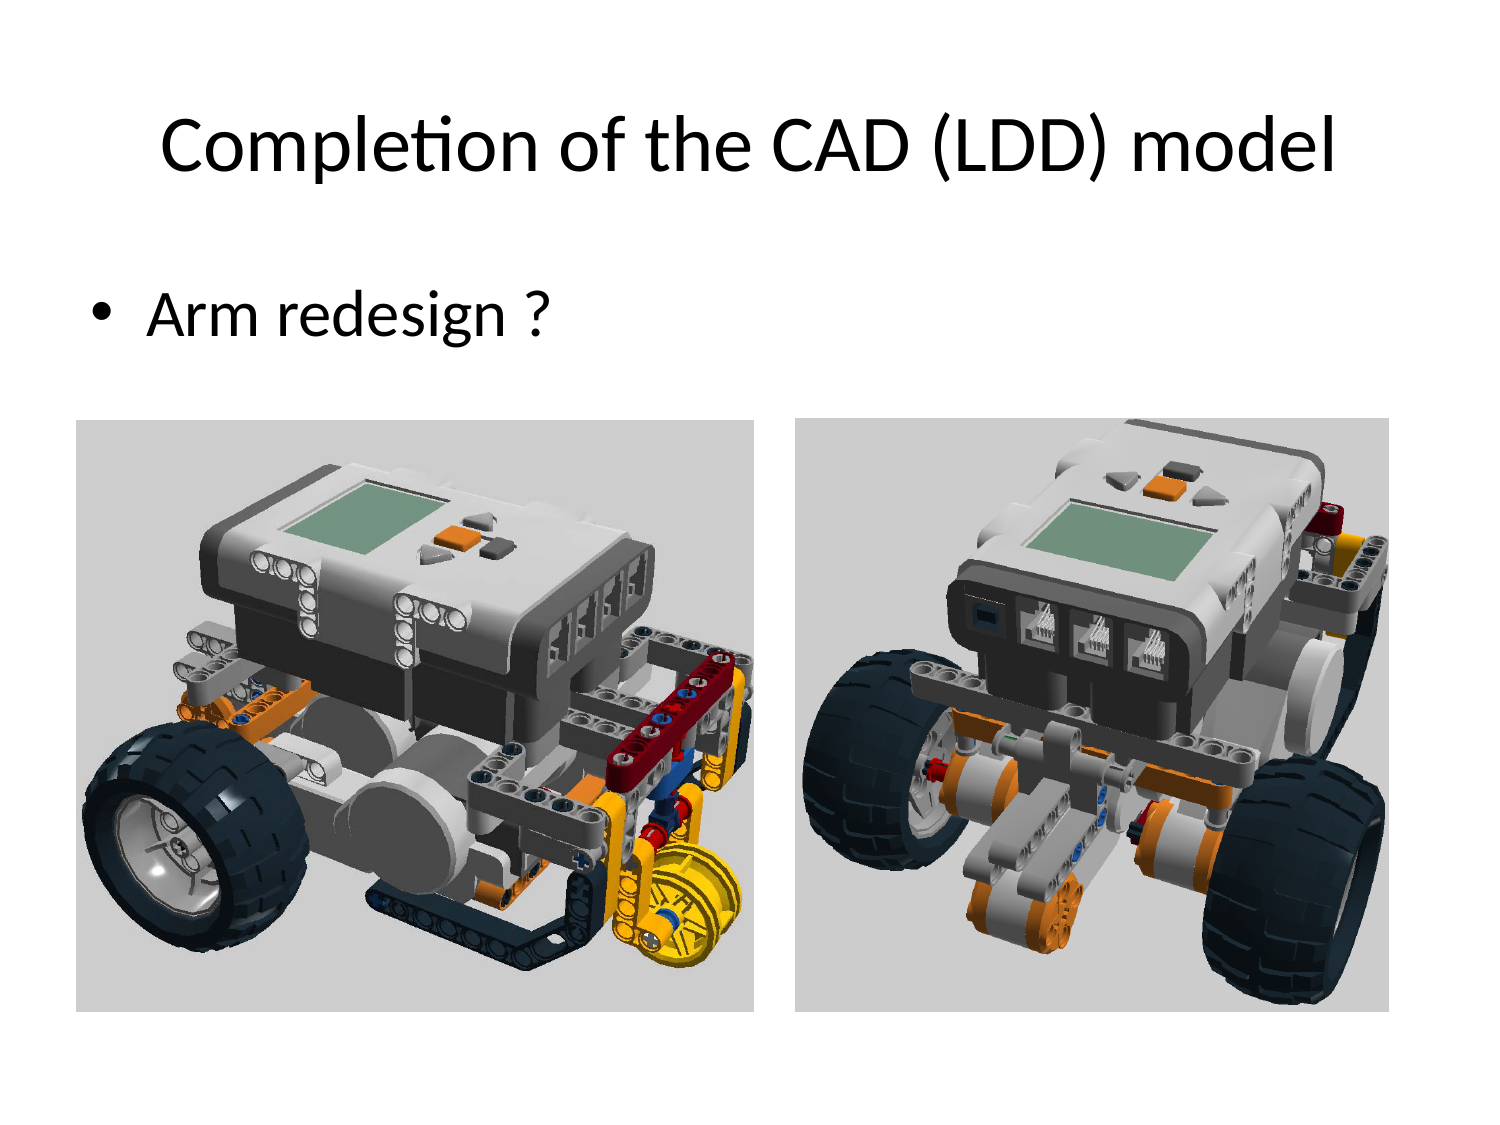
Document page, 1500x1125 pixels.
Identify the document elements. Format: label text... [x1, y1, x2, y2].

picture [795, 417, 1389, 1012]
title Completion of the CAD (LDD) model [75, 45, 1425, 233]
list Arm redesign ? [75, 262, 1425, 1005]
picture [76, 420, 754, 1012]
